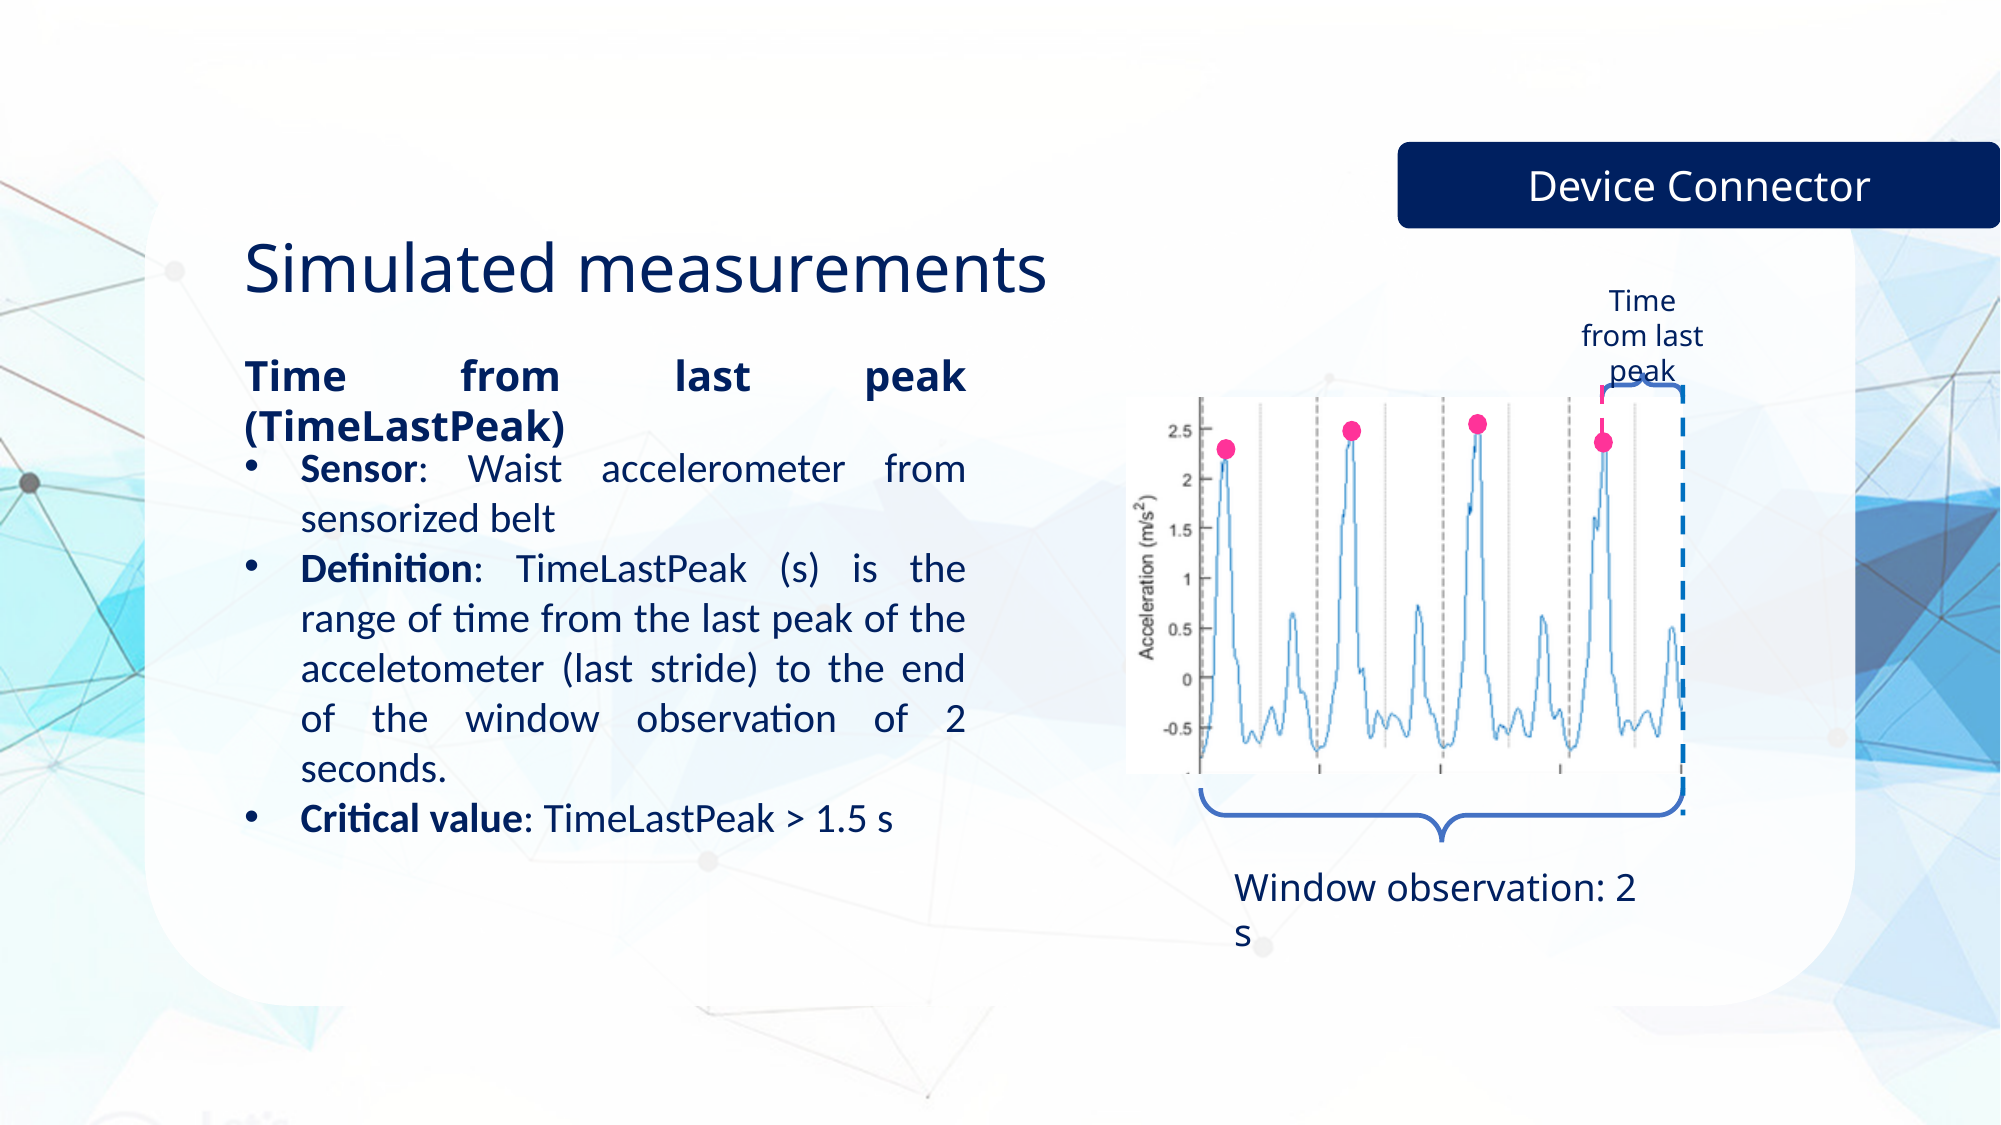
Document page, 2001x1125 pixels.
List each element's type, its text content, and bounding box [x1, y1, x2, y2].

text_box Device Connector [1397, 141, 2000, 229]
text_box Simulated measurements [229, 227, 1267, 318]
text_box Time from last peak [1560, 275, 1725, 395]
text_box Window observation: 2 s [1219, 856, 1665, 962]
text_box Time from last peak (TimeLastPeak) [229, 342, 982, 458]
text_box [1200, 788, 1683, 843]
text_box Sensor: Waist accelerometer from sensorized belt Definition: TimeLastPeak (s) is the range of time from the last peak of the acceletometer (last stride) to the end of the window observation of 2 seconds. Critical value: TimeLastPeak > 1.5 s [229, 458, 982, 849]
picture [0, 0, 2001, 1125]
